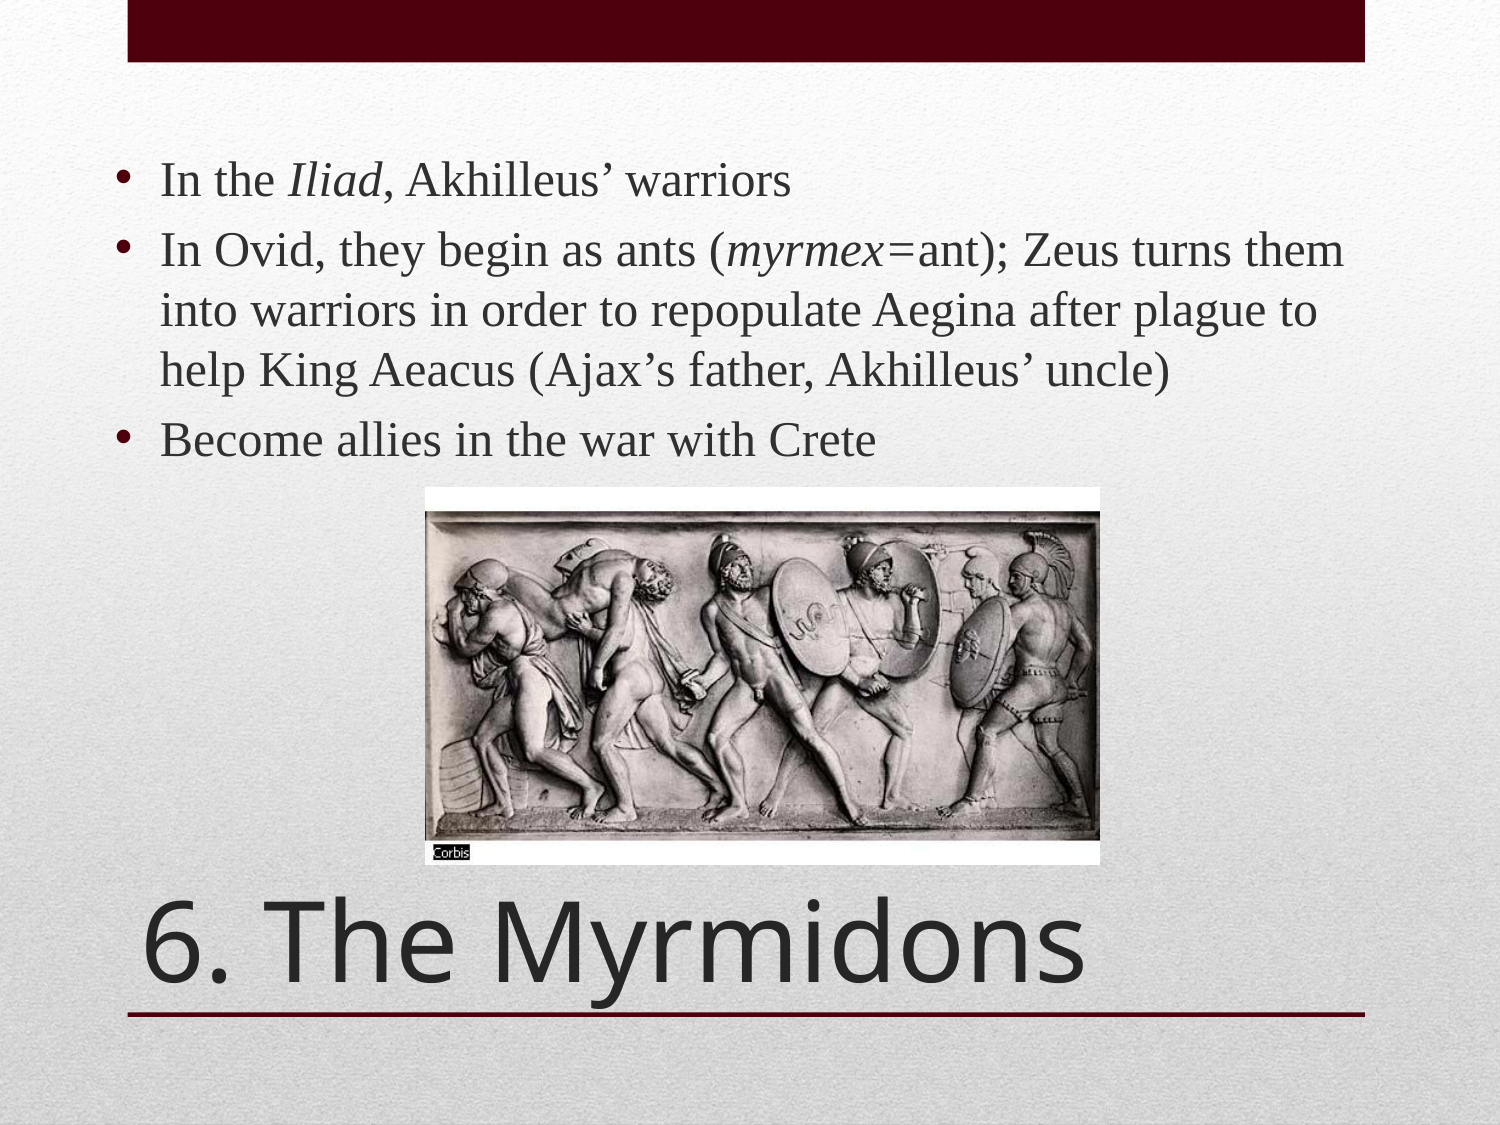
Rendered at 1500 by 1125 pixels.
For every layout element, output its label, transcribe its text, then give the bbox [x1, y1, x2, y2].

title 6. The Myrmidons [125, 750, 1238, 1013]
picture [424, 486, 1101, 866]
list In the Iliad, Akhilleus’ warriors In Ovid, they begin as ants (myrmex=ant); Zeus turns them into warriors in order to repopulate Aegina after plague to help King Aeacus (Ajax’s father, Akhilleus’ uncle) Become allies in the war with Crete [99, 126, 1363, 488]
